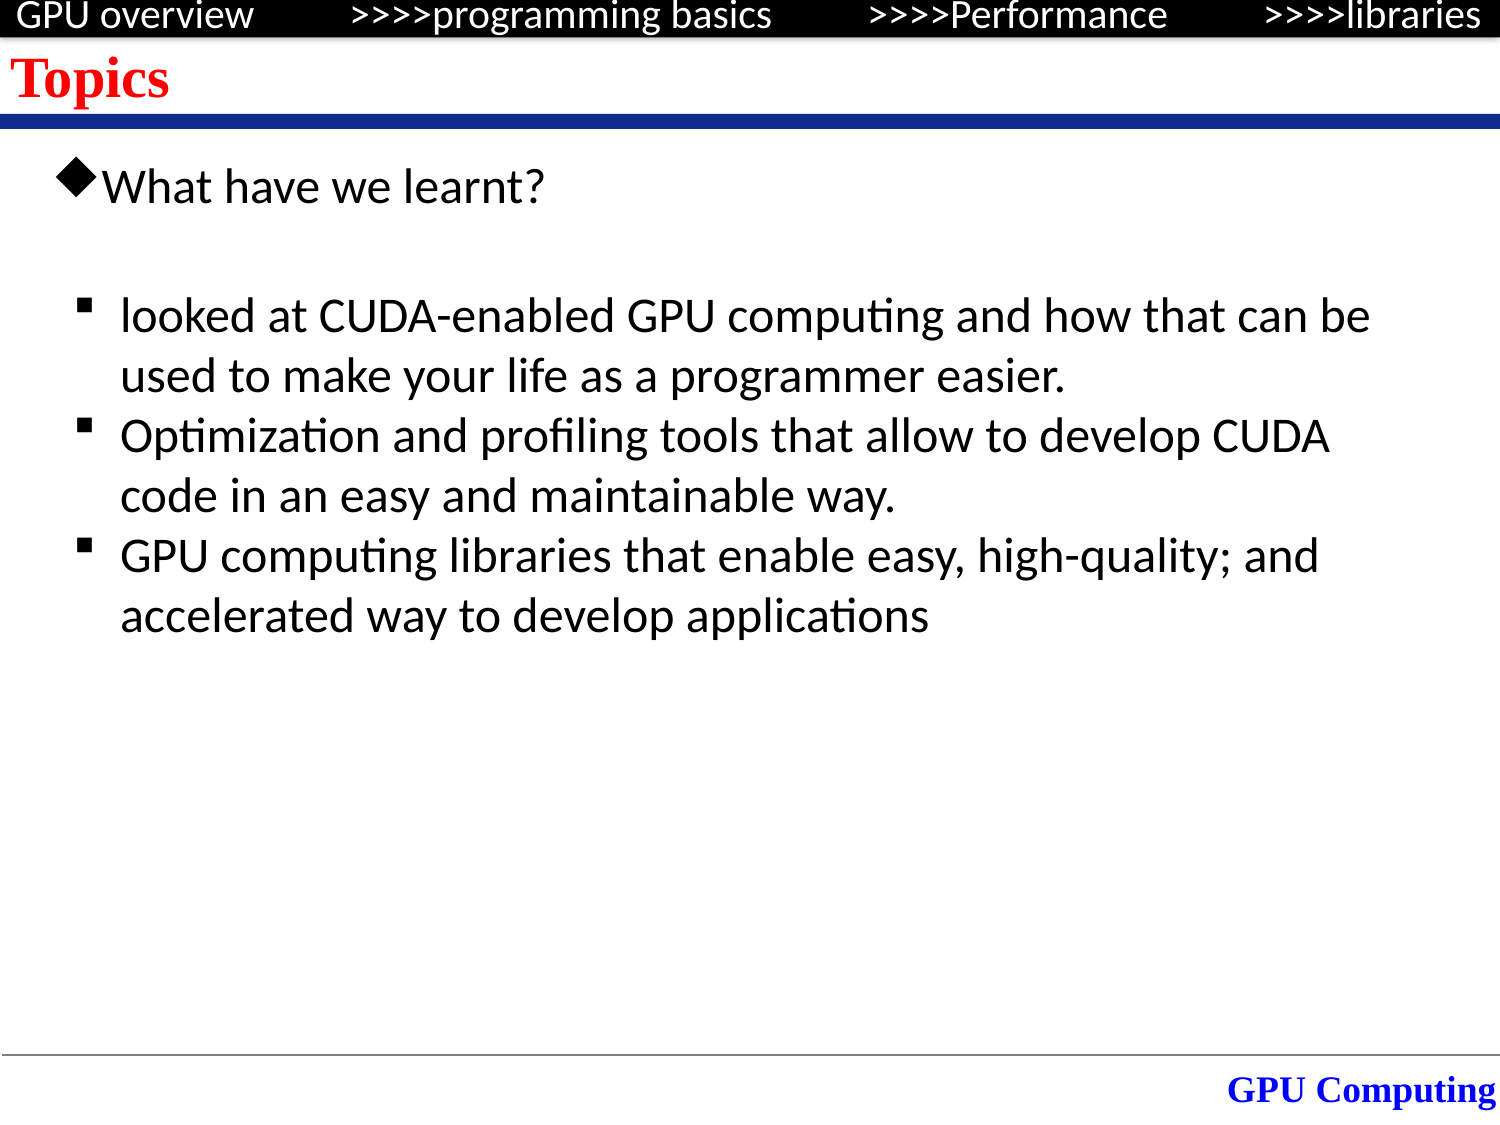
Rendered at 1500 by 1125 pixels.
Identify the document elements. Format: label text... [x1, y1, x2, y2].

text_box looked at CUDA-enabled GPU computing and how that can be used to make your life as a programmer easier. Optimization and profiling tools that allow to develop CUDA code in an easy and maintainable way. GPU computing libraries that enable easy, high-quality; and accelerated way to develop applications [58, 274, 1455, 650]
text_box What have we learnt? [36, 146, 562, 221]
text_box Topics [0, 31, 1496, 117]
